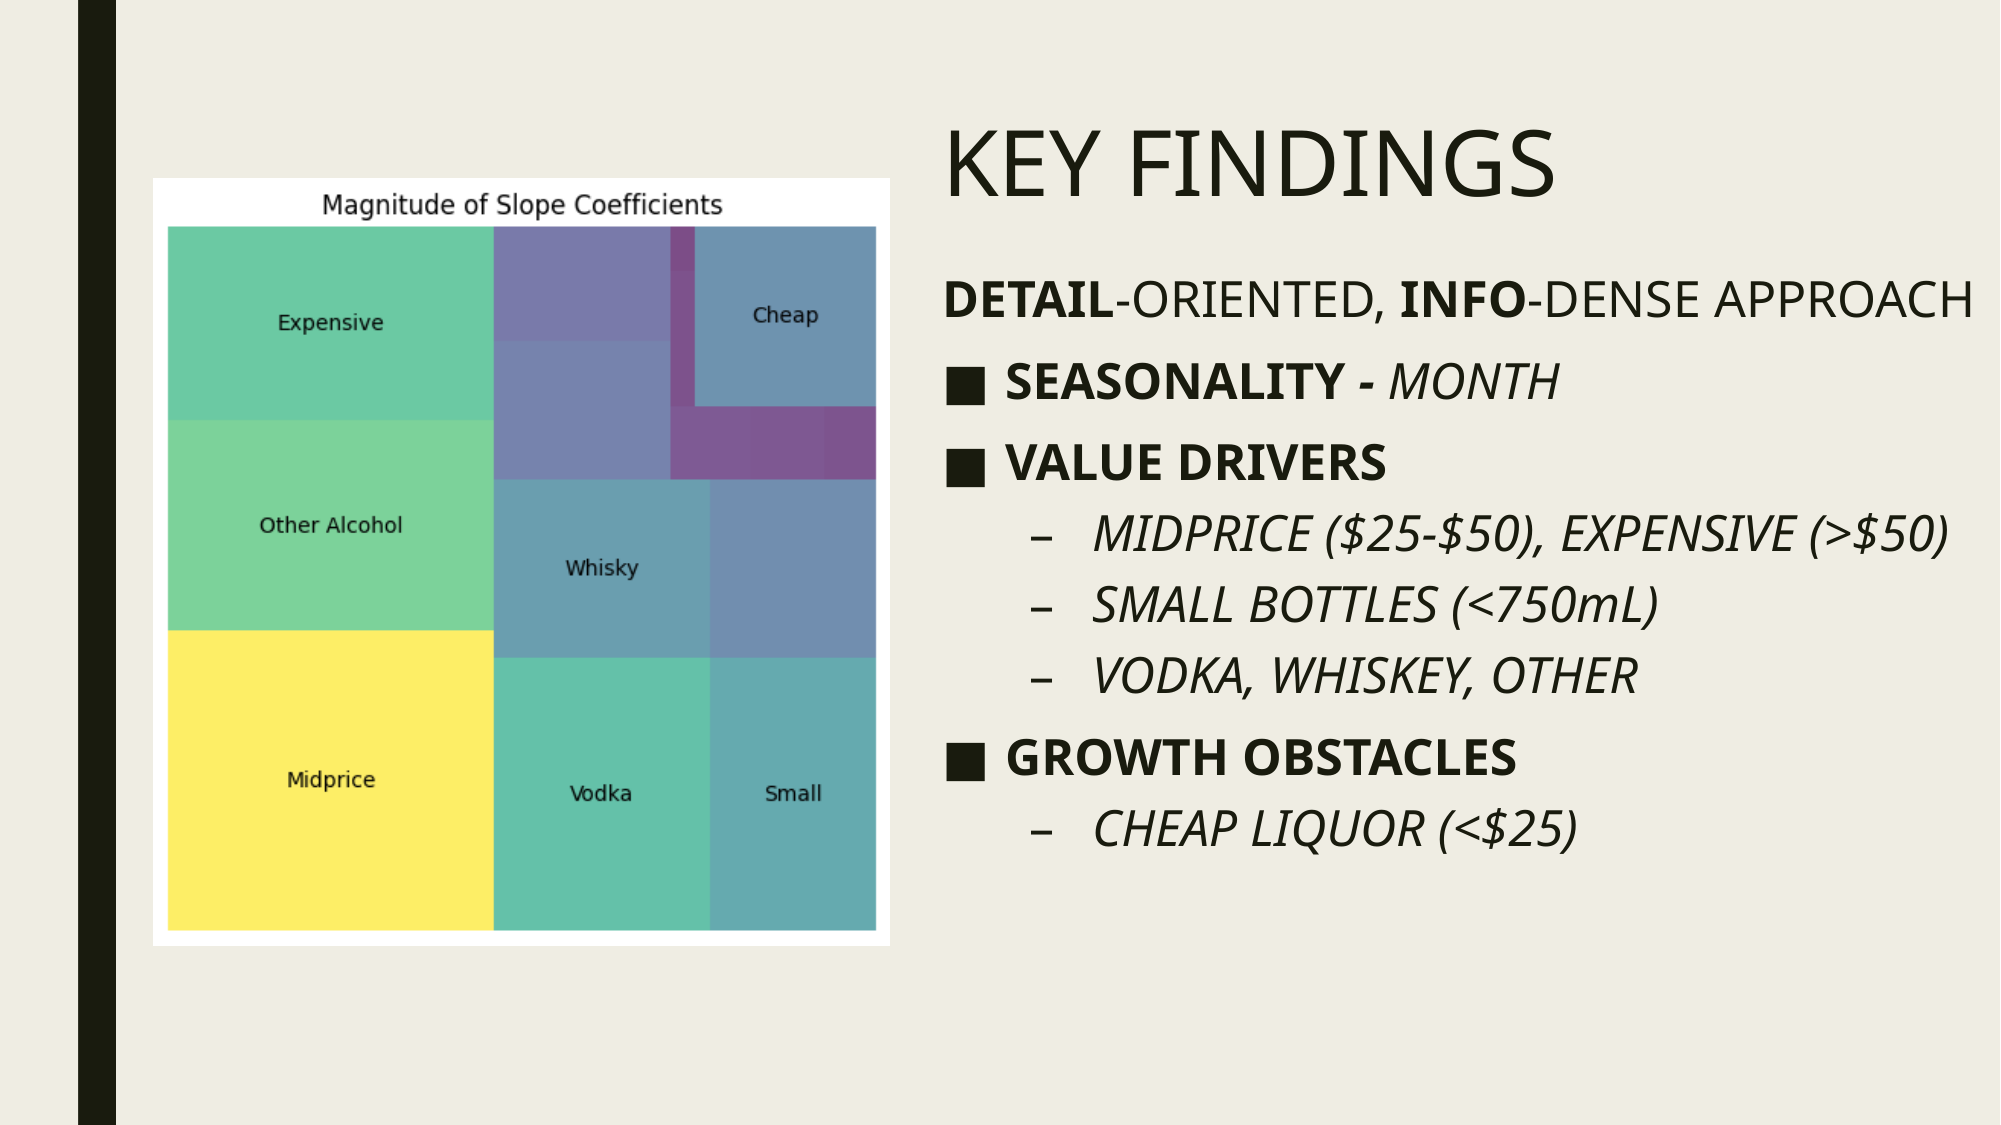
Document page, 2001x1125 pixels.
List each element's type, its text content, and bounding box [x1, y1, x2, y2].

picture [153, 178, 890, 946]
list DETAIL-ORIENTED, INFO-DENSE APPROACH SEASONALITY - MONTH VALUE DRIVERS MIDPRICE ($25-$50), EXPENSIVE (>$50) SMALL BOTTLES (<750mL) VODKA, WHISKEY, OTHER GROWTH OBSTACLES CHEAP LIQUOR (<$25) [927, 265, 2000, 979]
title KEY FINDINGS [927, 110, 1769, 248]
text_box [76, 0, 119, 1125]
